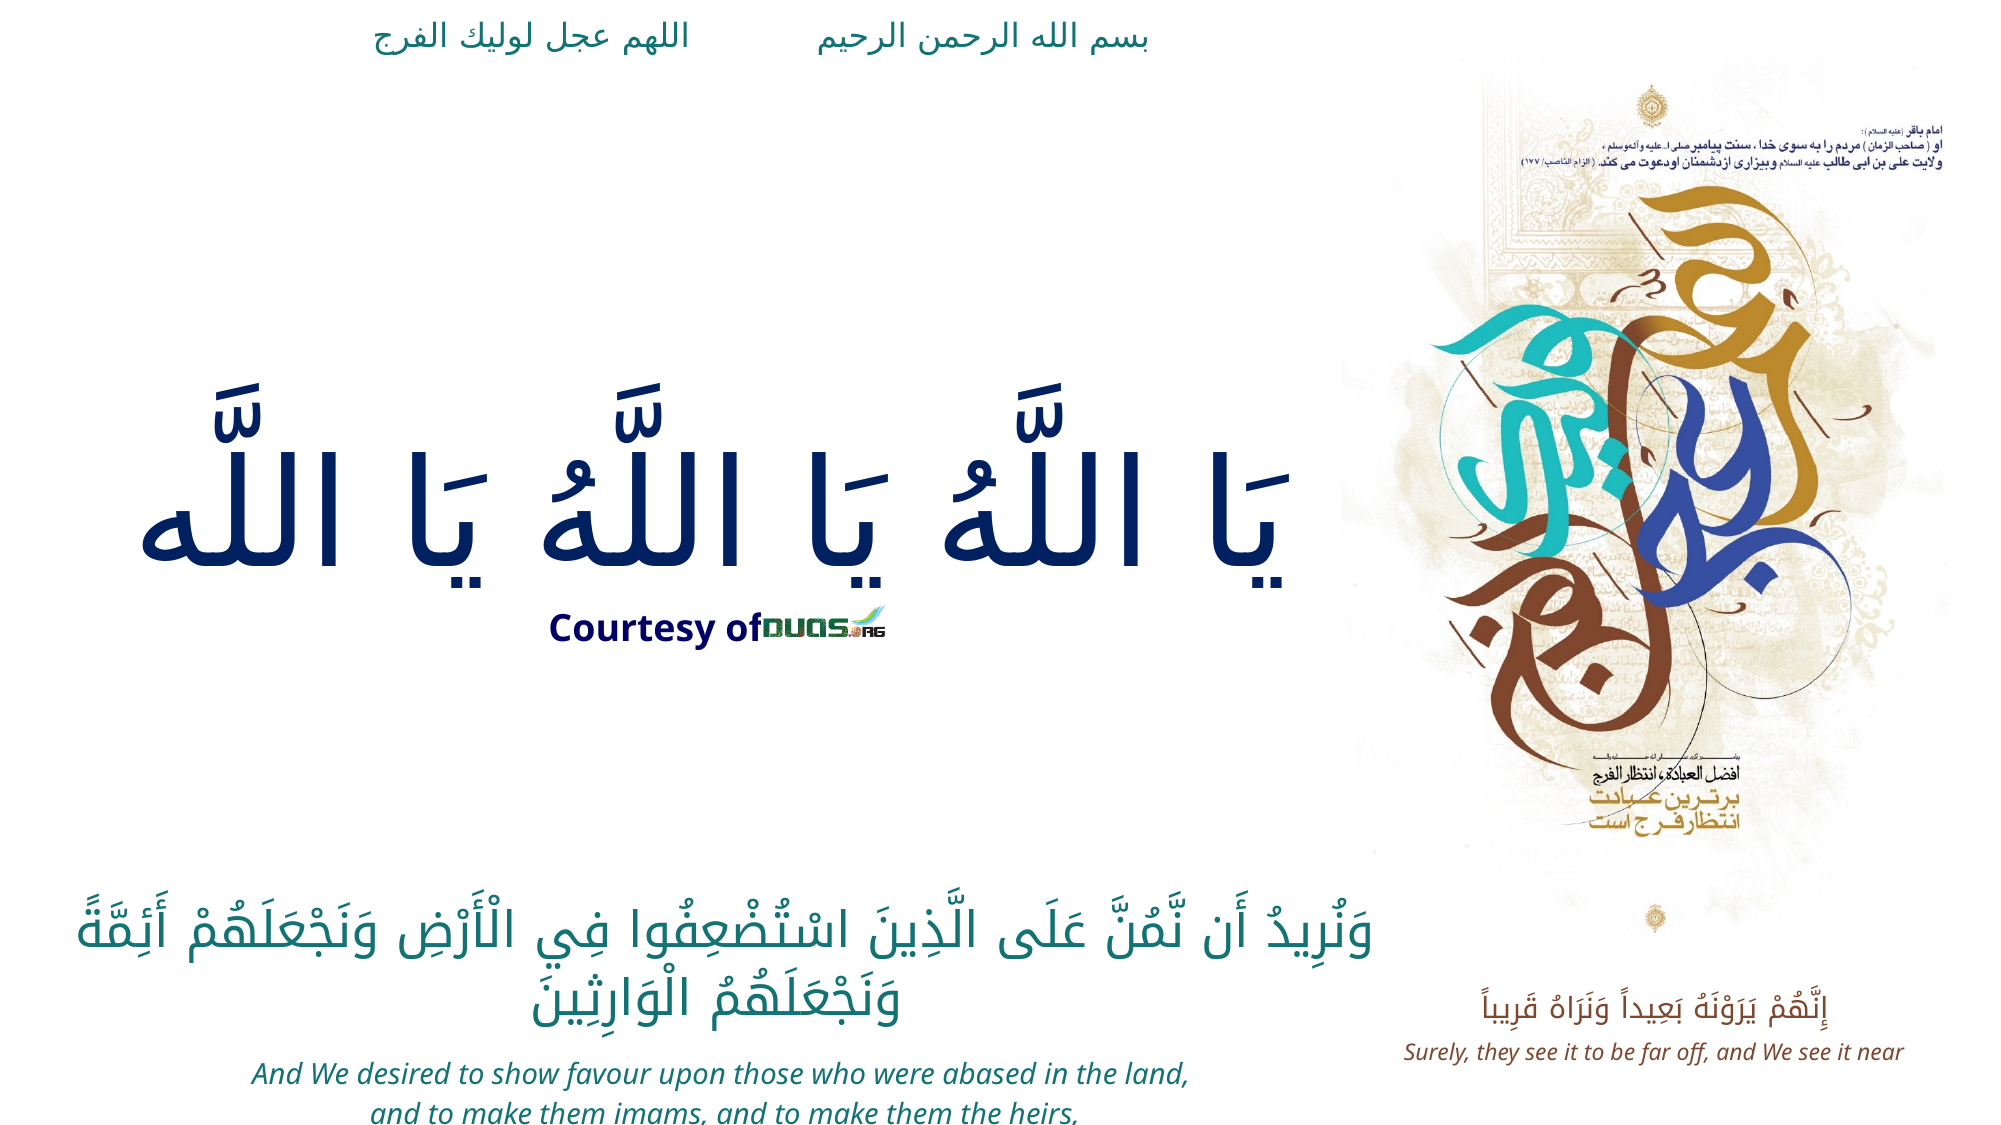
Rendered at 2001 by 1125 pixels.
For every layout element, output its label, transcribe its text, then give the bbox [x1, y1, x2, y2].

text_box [477, 596, 906, 658]
text_box يَا اللَّهُ يَا اللَّهُ يَا اللَّه [117, 408, 1302, 604]
text_box وَنُرِيدُ أَن نَّمُنَّ عَلَى الَّذِينَ اسْتُضْعِفُوا فِي الْأَرْضِ وَنَجْعَلَهُمْ أَئِمَّةً وَنَجْعَلَهُمُ الْوَارِثِينَ ‎And We desired to show favour upon those who were abased in the land, and to make them imams, and to make them the heirs, (Surah Qasas : 5) [33, 881, 1417, 1125]
text_box إِنَّهُمْ يَرَوْنَهُ بَعِيداً وَنَرَاهُ قَرِيباً Surely, they see it to be far off, and We see it near [1366, 964, 1943, 1073]
picture [1342, 54, 1967, 938]
text_box بسم الله الرحمن الرحيم اللهم عجل لوليك الفرج [357, 7, 1166, 62]
